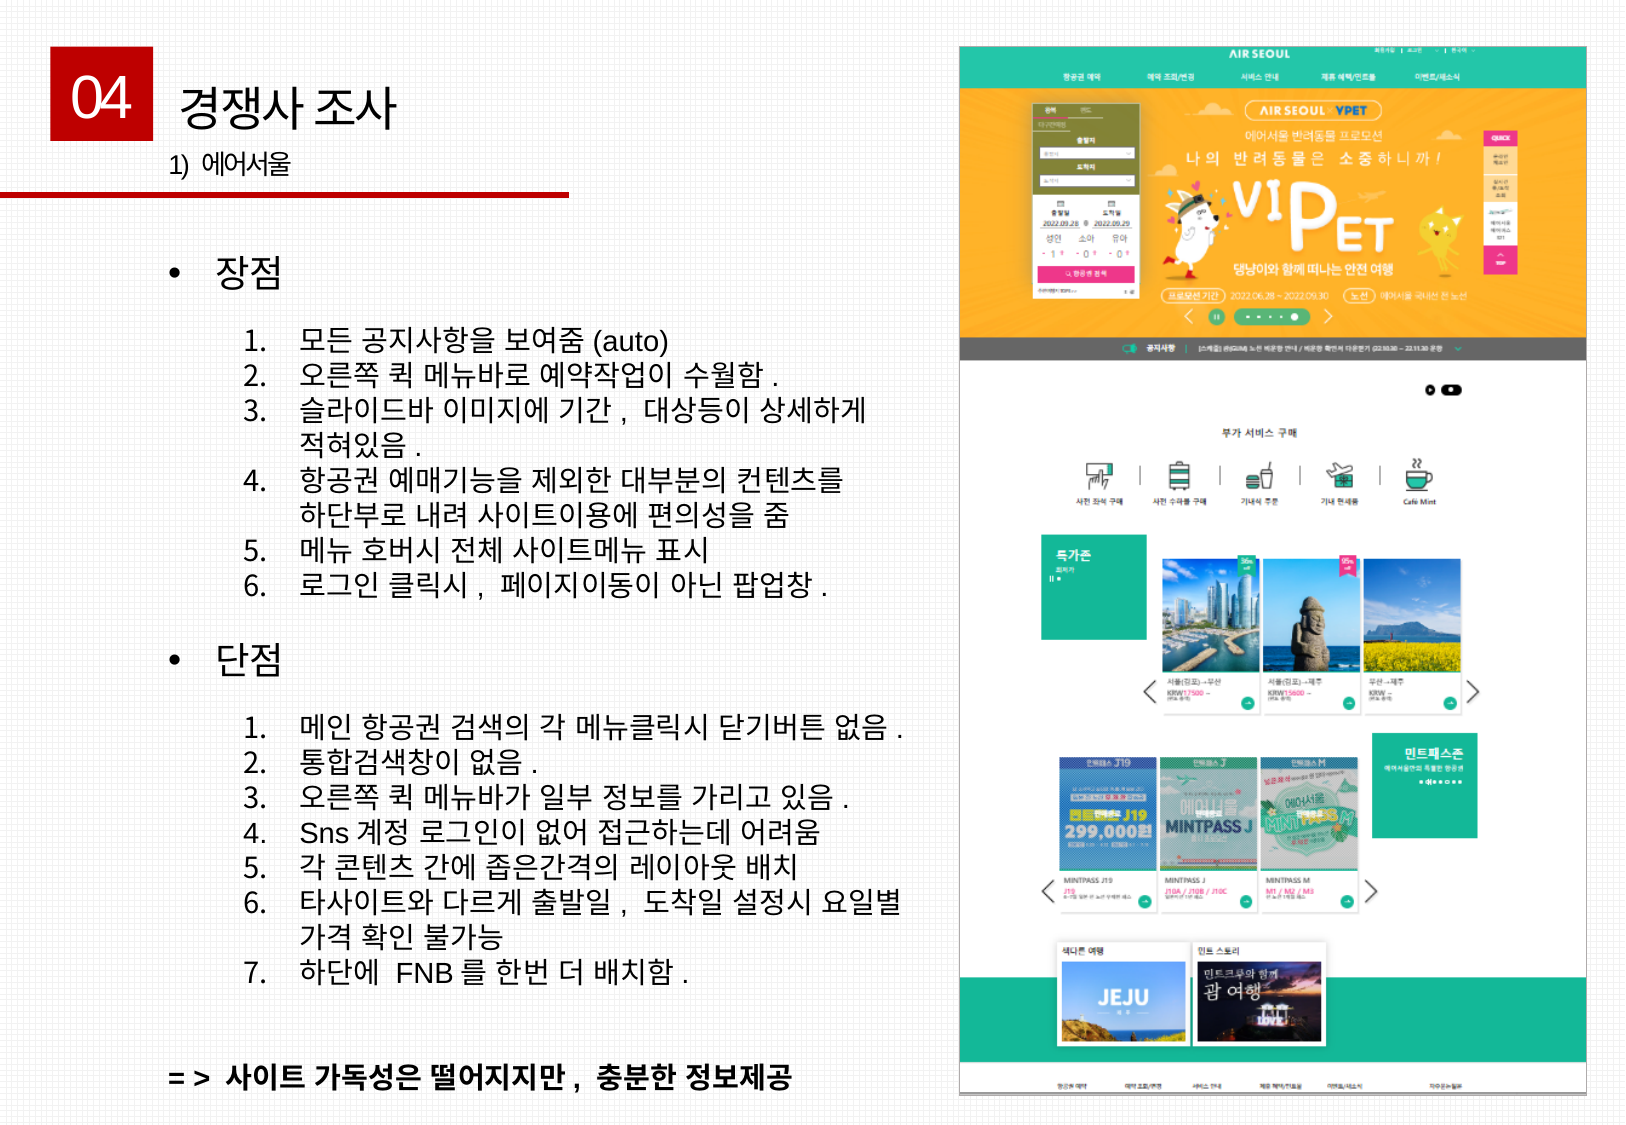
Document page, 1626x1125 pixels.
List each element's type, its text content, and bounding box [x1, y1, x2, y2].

picture [959, 46, 1587, 1096]
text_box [50, 46, 425, 189]
text_box 장점 모든 공지사항을 보여줌(auto) 오른쪽 퀵 메뉴바로 예약작업이 수월함. 슬라이드바 이미지에 기간, 대상등이 상세하게 적혀있음. 항공권 예매기능을 제외한 대부분의 컨텐츠를 하단부로 내려 사이트이용에 편의성을 줌 메뉴 호버시 전체 사이트메뉴 표시 로그인 클릭시, 페이지이동이 아닌 팝업창. 단점 메인 항공권 검색의 각 메뉴클릭시 닫기버튼 없음. 통합검색창이 없음. 오른쪽 퀵 메뉴바가 일부 정보를 가리고 있음. Sns계정 로그인이 없어 접근하는데 어려움 각 콘텐츠 간에 좁은간격의 레이아웃 배치 타사이트와 다르게 출발일, 도착일 설정시 요일별 가격 확인 불가능 하단에 FNB를 한번 더 배치함. = > 사이트 가독성은 떨어지지만, 충분한 정보제공 [153, 242, 960, 1102]
